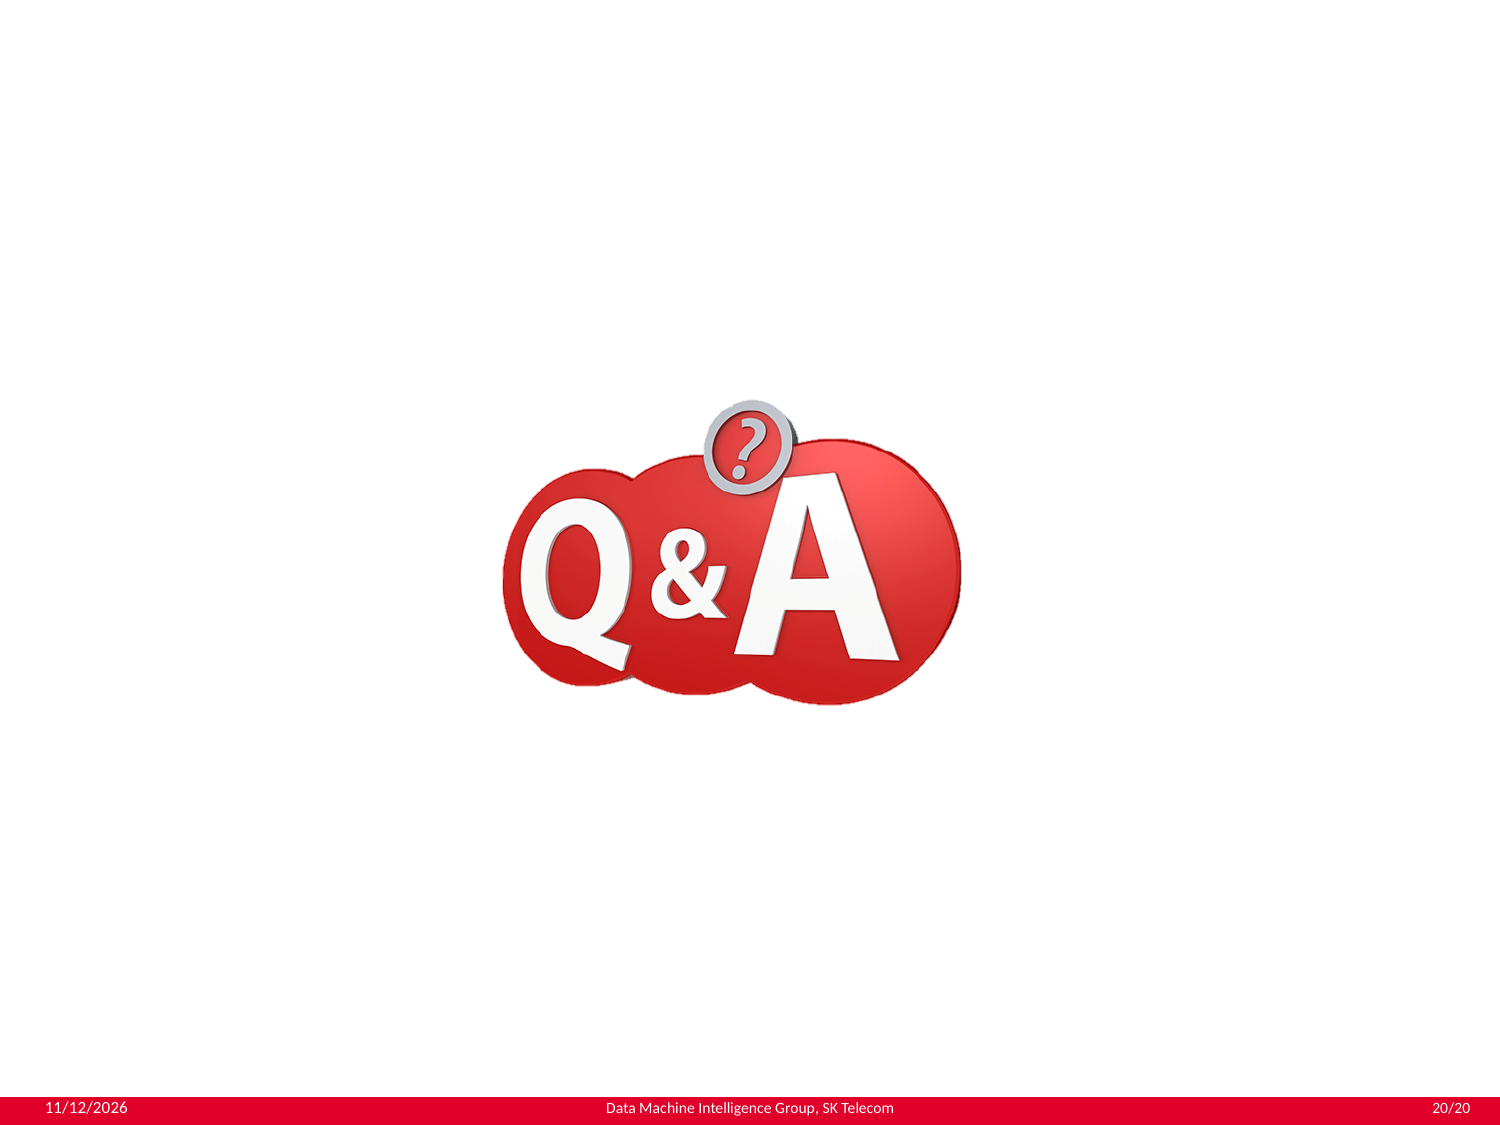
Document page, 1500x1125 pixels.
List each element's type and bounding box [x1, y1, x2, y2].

picture [456, 370, 1003, 736]
